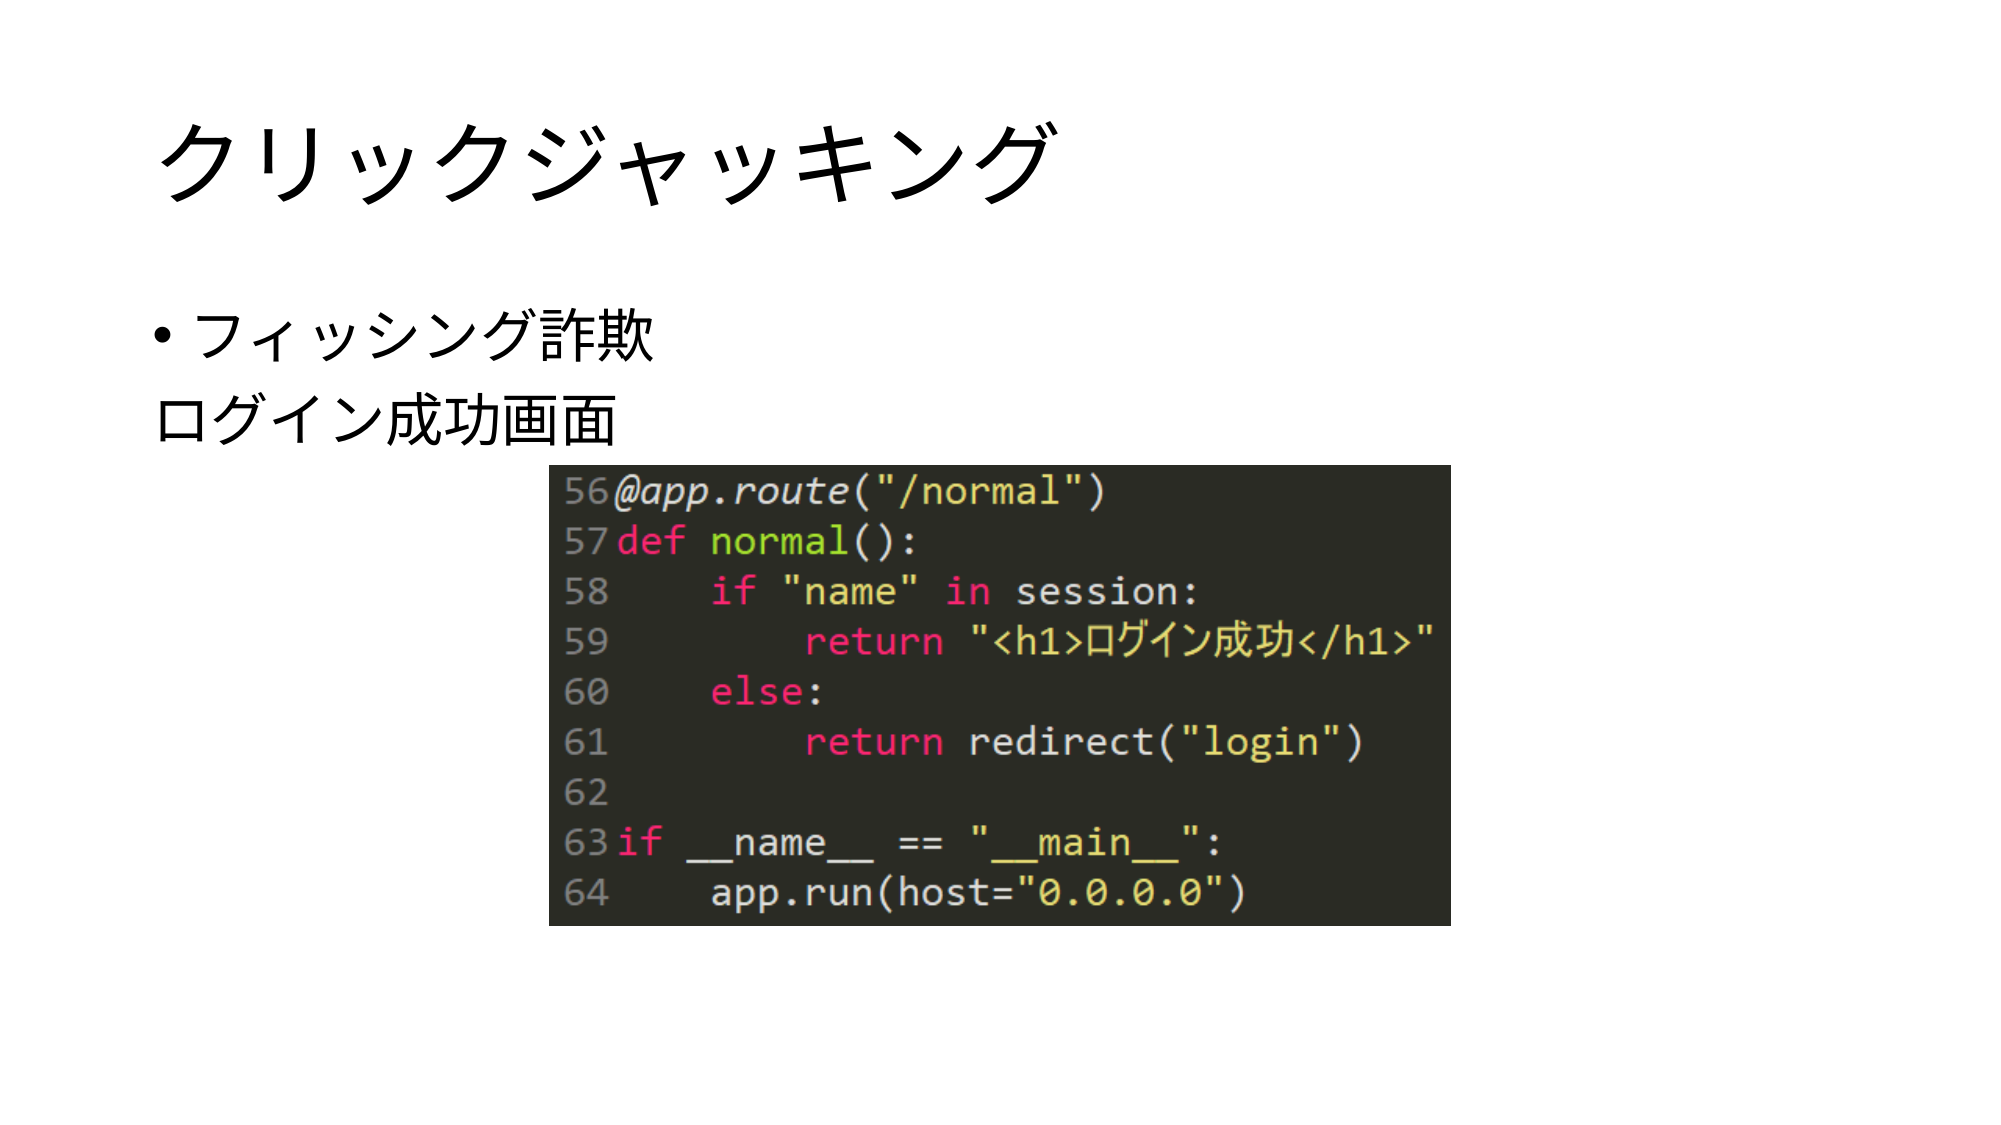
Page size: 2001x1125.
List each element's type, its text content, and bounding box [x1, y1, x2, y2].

list フィッシング詐欺 ログイン成功画面 [137, 299, 1863, 1014]
title クリックジャッキング [137, 59, 1863, 278]
picture [549, 465, 1451, 926]
